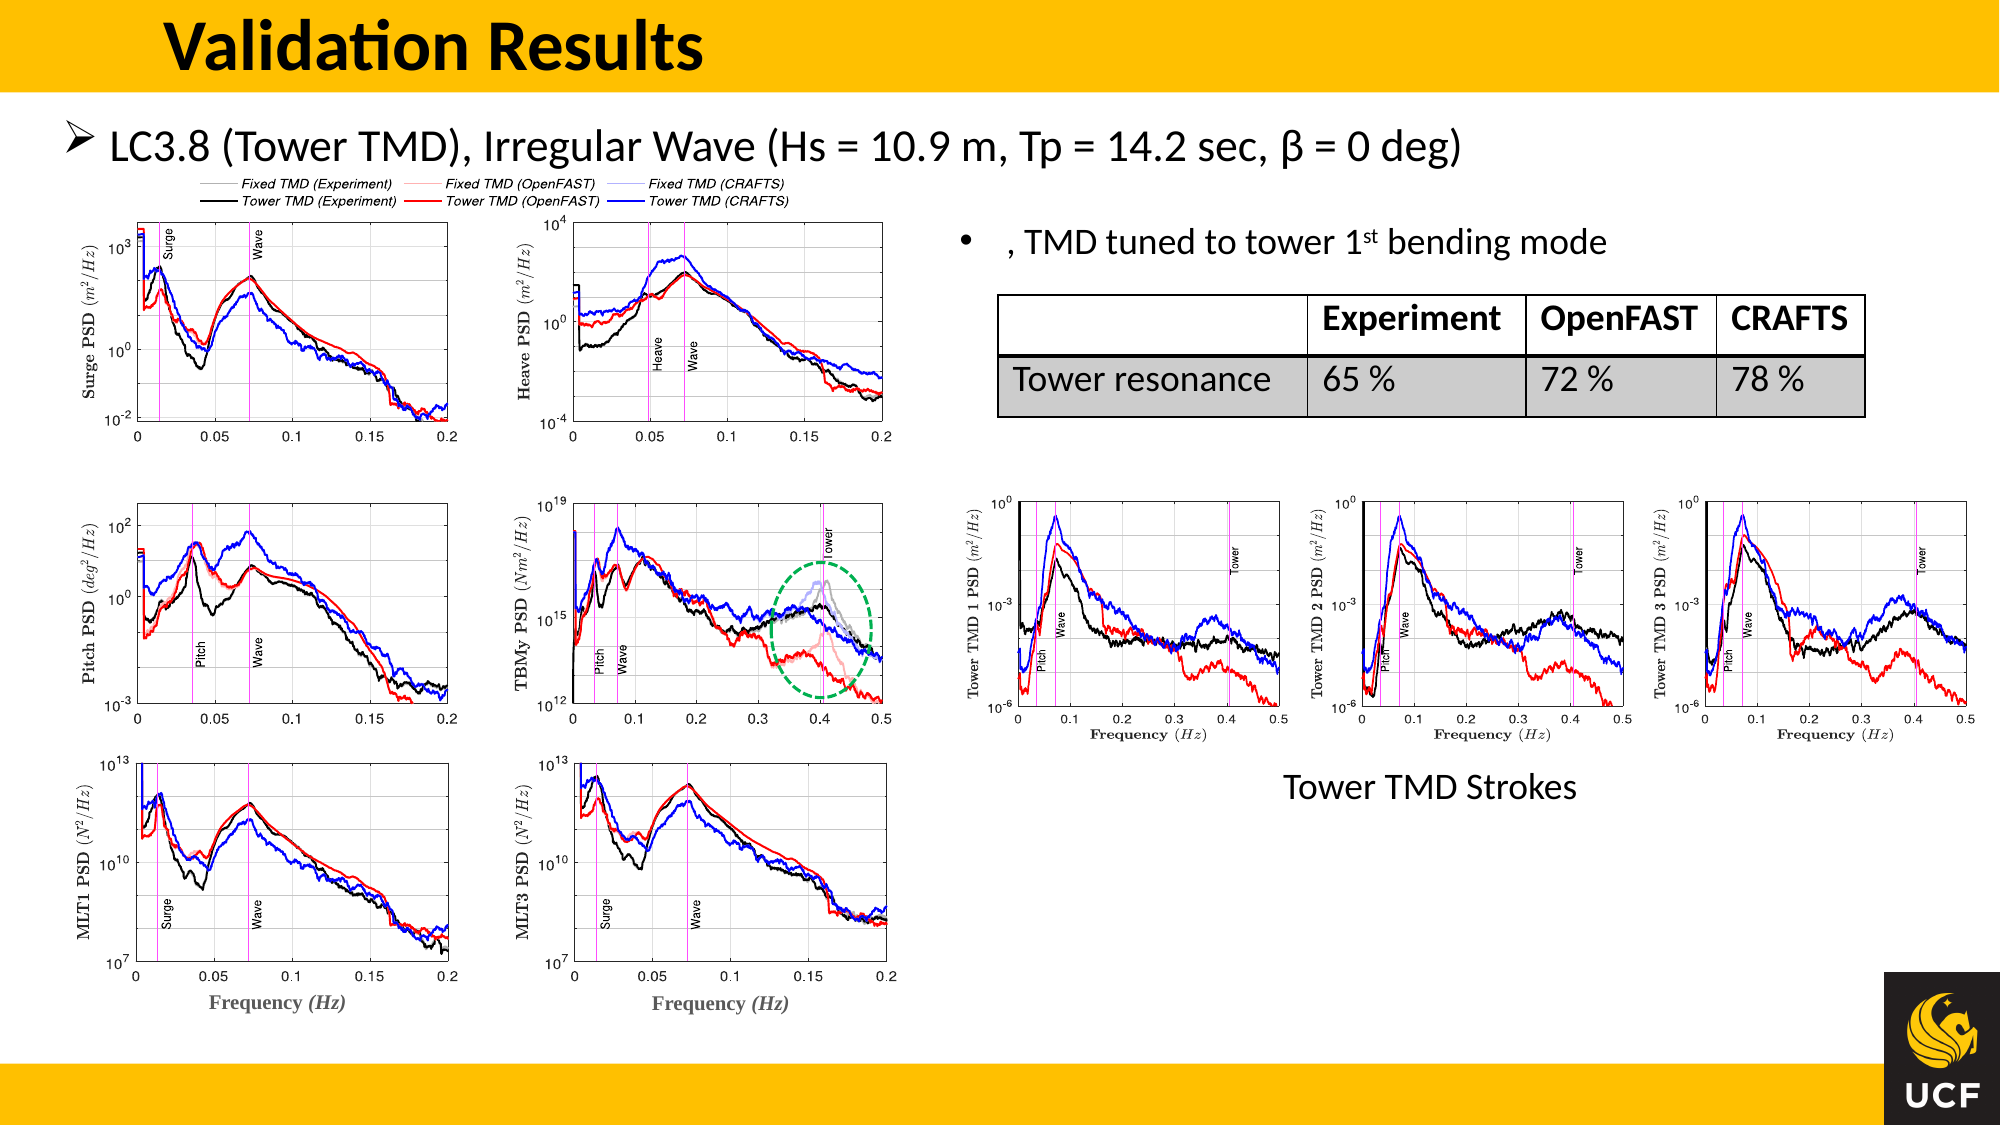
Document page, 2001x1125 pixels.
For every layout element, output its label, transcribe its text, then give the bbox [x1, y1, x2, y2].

picture [1884, 972, 2000, 1125]
table_cell 65 % [1308, 358, 1525, 416]
table_header Experiment [1308, 296, 1525, 354]
table_header OpenFAST [1527, 296, 1716, 354]
text_box Validation Results [0, 0, 2000, 93]
picture [955, 482, 1985, 751]
text_box Frequency (Hz) [637, 991, 809, 1022]
text_box Tower TMD Strokes [1268, 754, 1621, 815]
text_box Frequency (Hz) [193, 991, 366, 1022]
table_cell 78 % [1717, 358, 1864, 416]
table_header CRAFTS [1717, 296, 1864, 354]
table_cell 72 % [1527, 358, 1716, 416]
text_box LC3.8 (Tower TMD), Irregular Wave (Hs = 10.9 m, Tp = 14.2 sec, β = 0 deg) [47, 108, 1494, 178]
table_header [999, 296, 1307, 354]
table_cell Tower resonance [999, 358, 1307, 416]
slide_number 13 [1412, 1042, 1863, 1103]
picture [66, 748, 903, 991]
picture [68, 177, 905, 740]
text_box [0, 1063, 1884, 1125]
